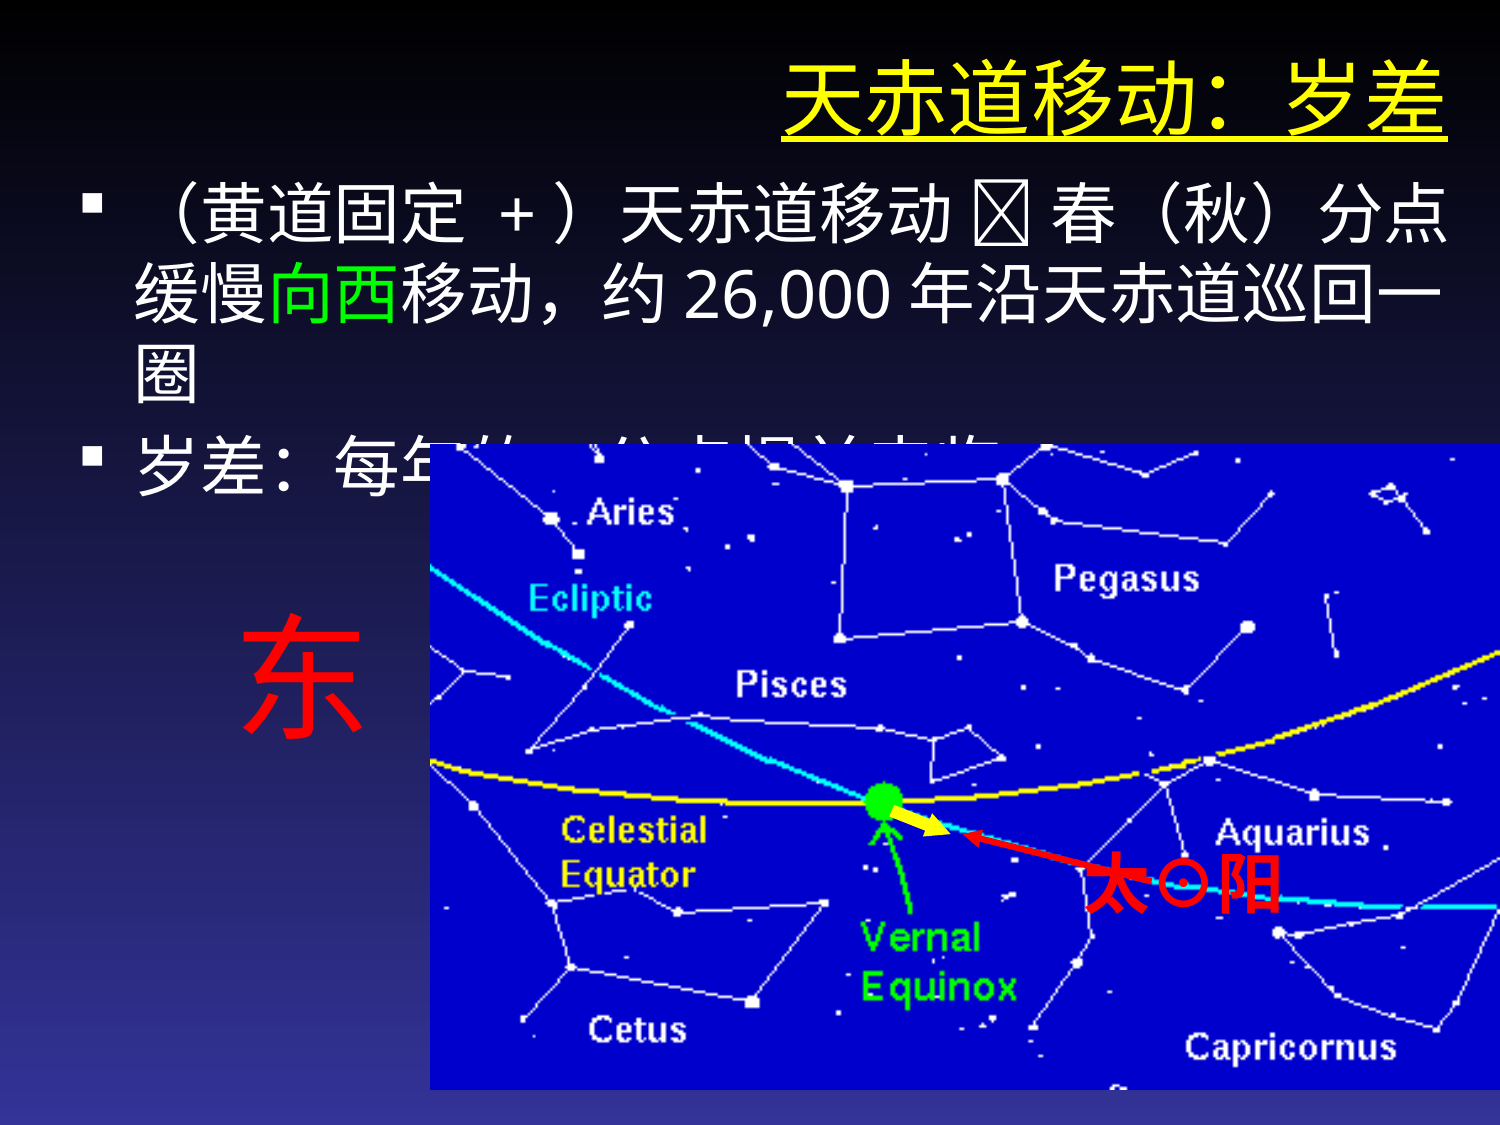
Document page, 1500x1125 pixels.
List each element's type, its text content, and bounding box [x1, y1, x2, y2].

title 天赤道移动：岁差 [62, 40, 1463, 153]
picture [490, 608, 504, 617]
list （黄道固定 +）天赤道移动  春（秋）分点缓慢向西移动，约26,000年沿天赤道巡回一圈 岁差：每年的二分点提前来临 [62, 164, 1500, 1006]
text_box 东 [218, 584, 418, 765]
picture [475, 598, 489, 607]
picture [430, 444, 1500, 1090]
